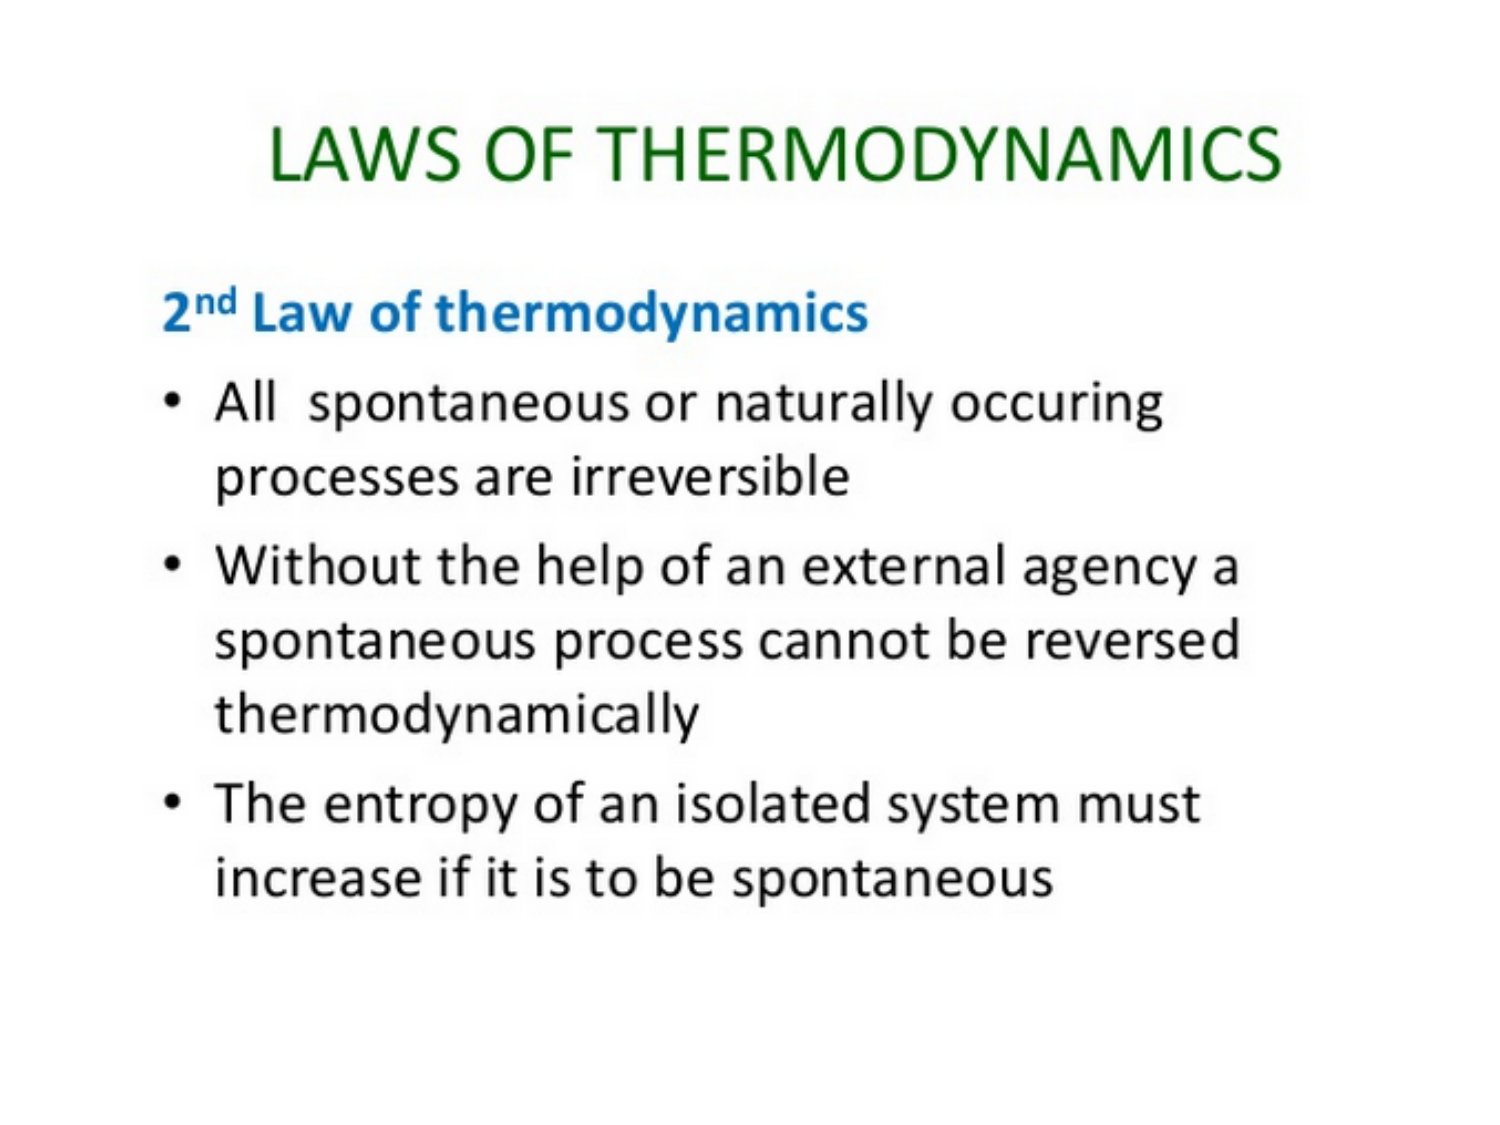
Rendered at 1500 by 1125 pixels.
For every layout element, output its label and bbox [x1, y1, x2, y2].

list [99, 62, 1439, 1026]
